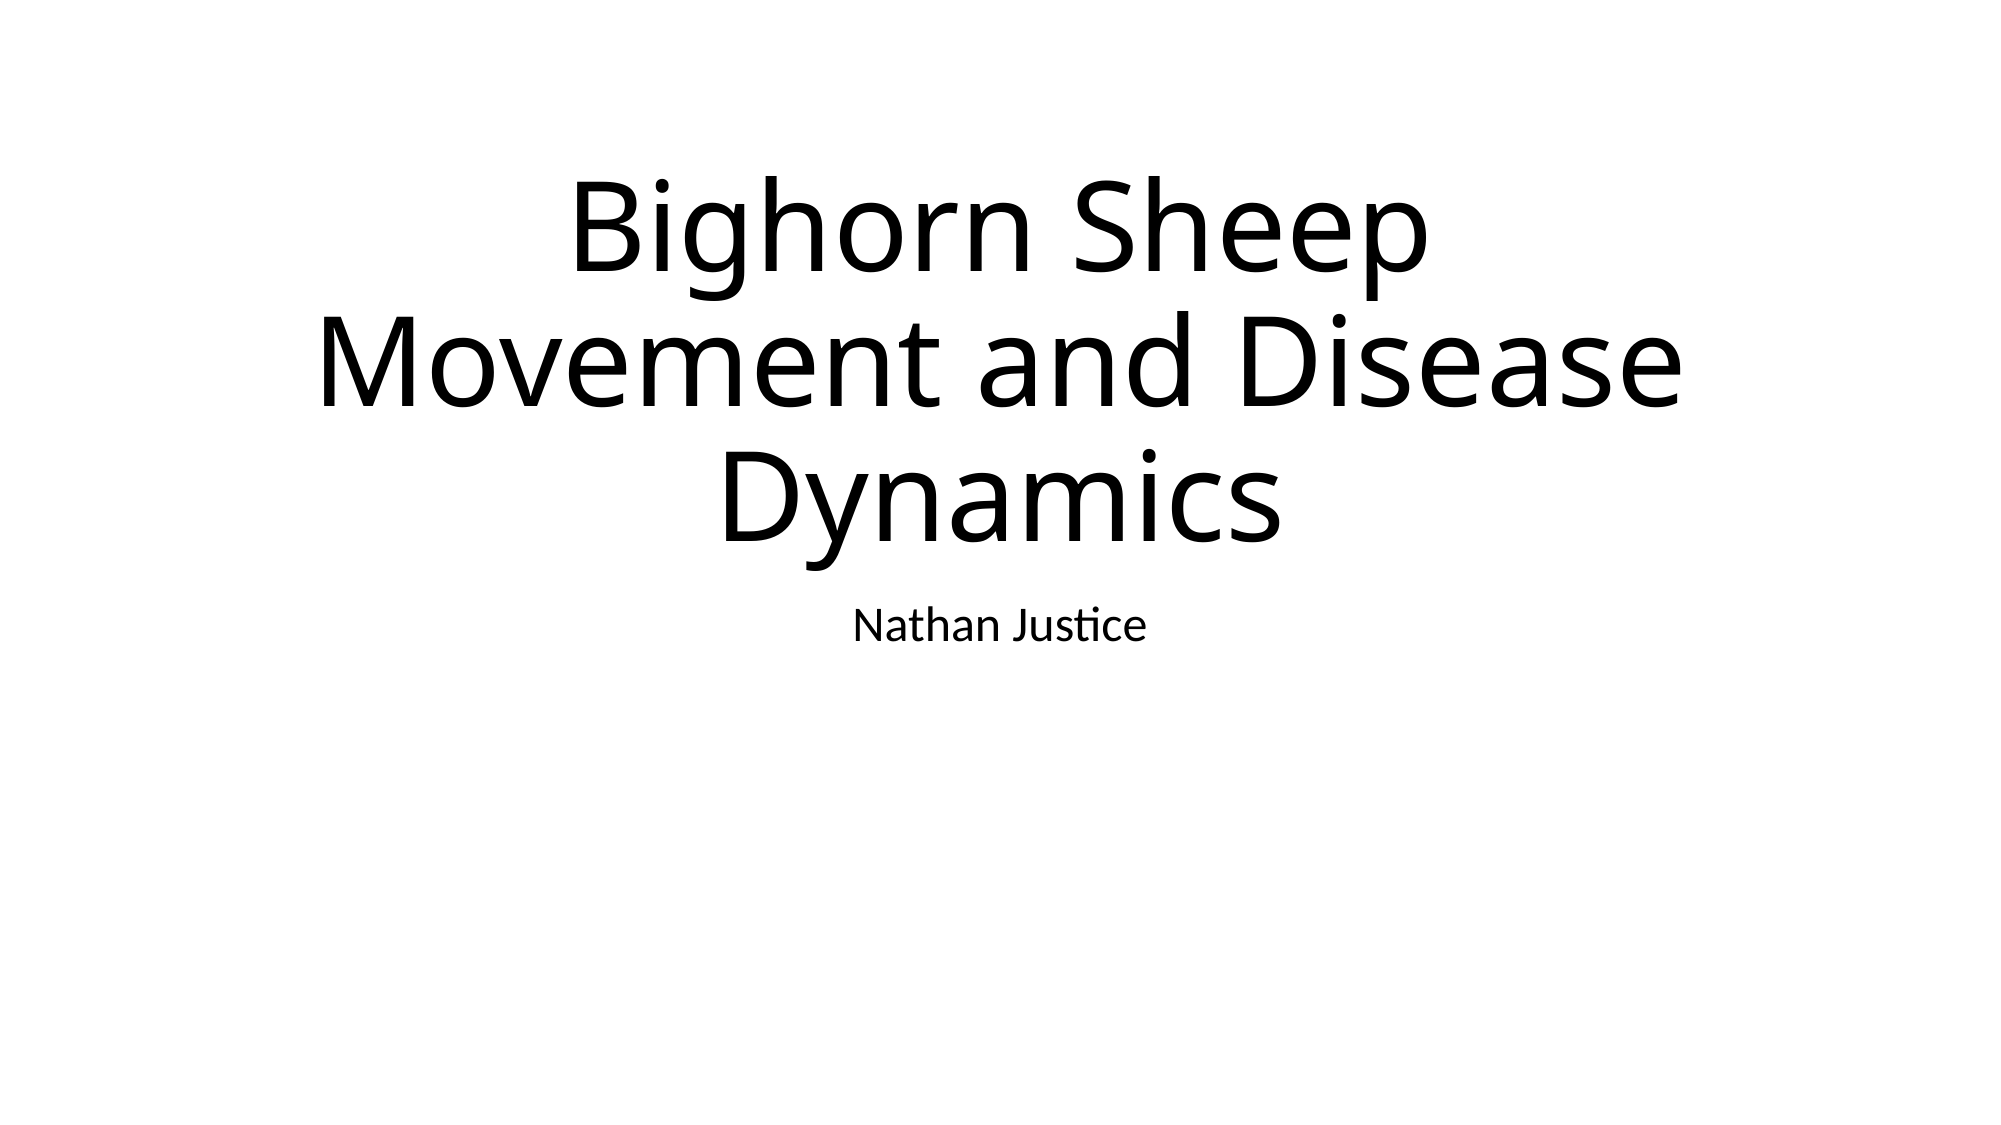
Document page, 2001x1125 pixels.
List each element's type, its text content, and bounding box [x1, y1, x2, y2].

title Bighorn Sheep Movement and Disease Dynamics [249, 184, 1750, 576]
subtitle Nathan Justice [249, 590, 1750, 863]
